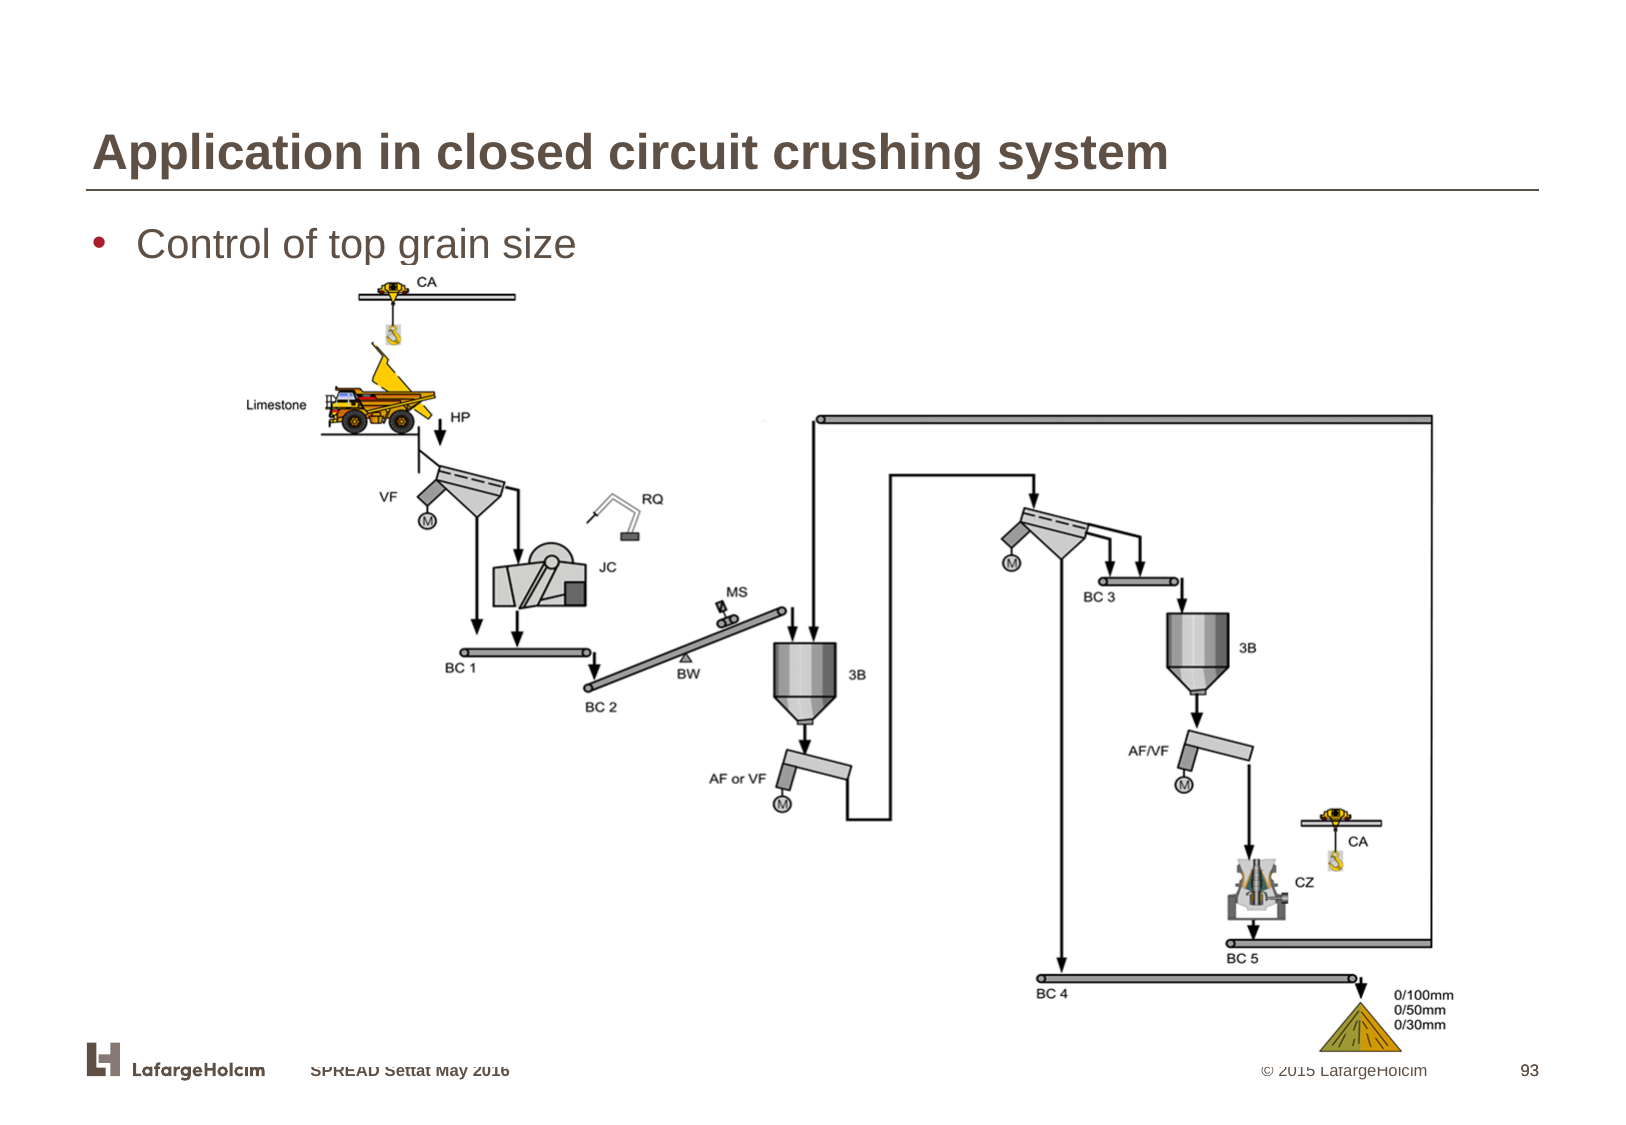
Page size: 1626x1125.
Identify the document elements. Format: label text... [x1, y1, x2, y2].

text_box 93 [1467, 1052, 1539, 1080]
text_box Control of top grain size [91, 217, 1534, 1056]
picture [242, 264, 1468, 1067]
footer SPREAD Settat May 2016 [310, 1075, 831, 1080]
text_box Application in closed circuit crushing system [91, 51, 1532, 182]
